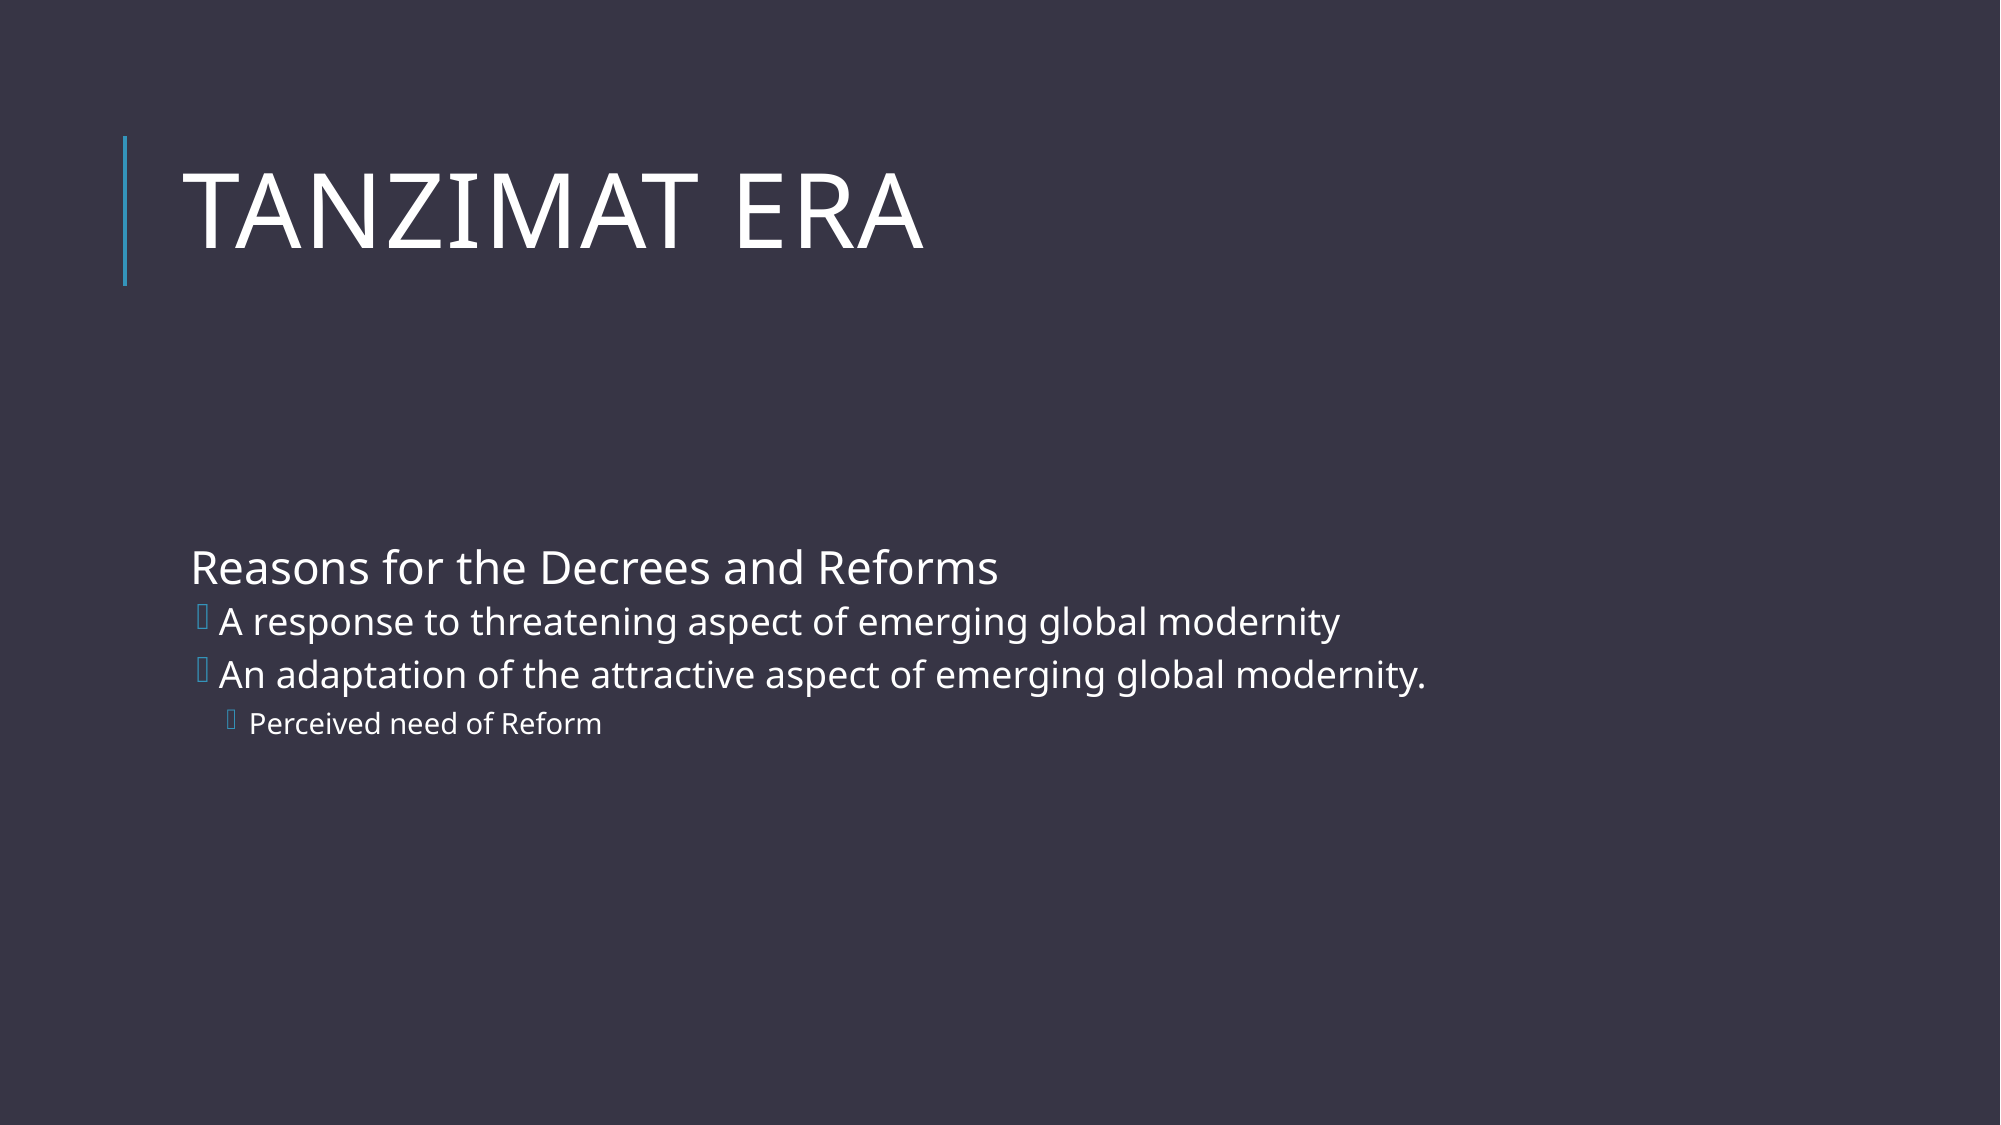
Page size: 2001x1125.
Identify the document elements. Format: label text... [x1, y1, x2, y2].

title TanzImat Era [168, 96, 1763, 342]
list Reasons for the Decrees and Reforms A response to threatening aspect of emerging global modernity An adaptation of the attractive aspect of emerging global modernity. Perceived need of Reform [168, 375, 1763, 1035]
